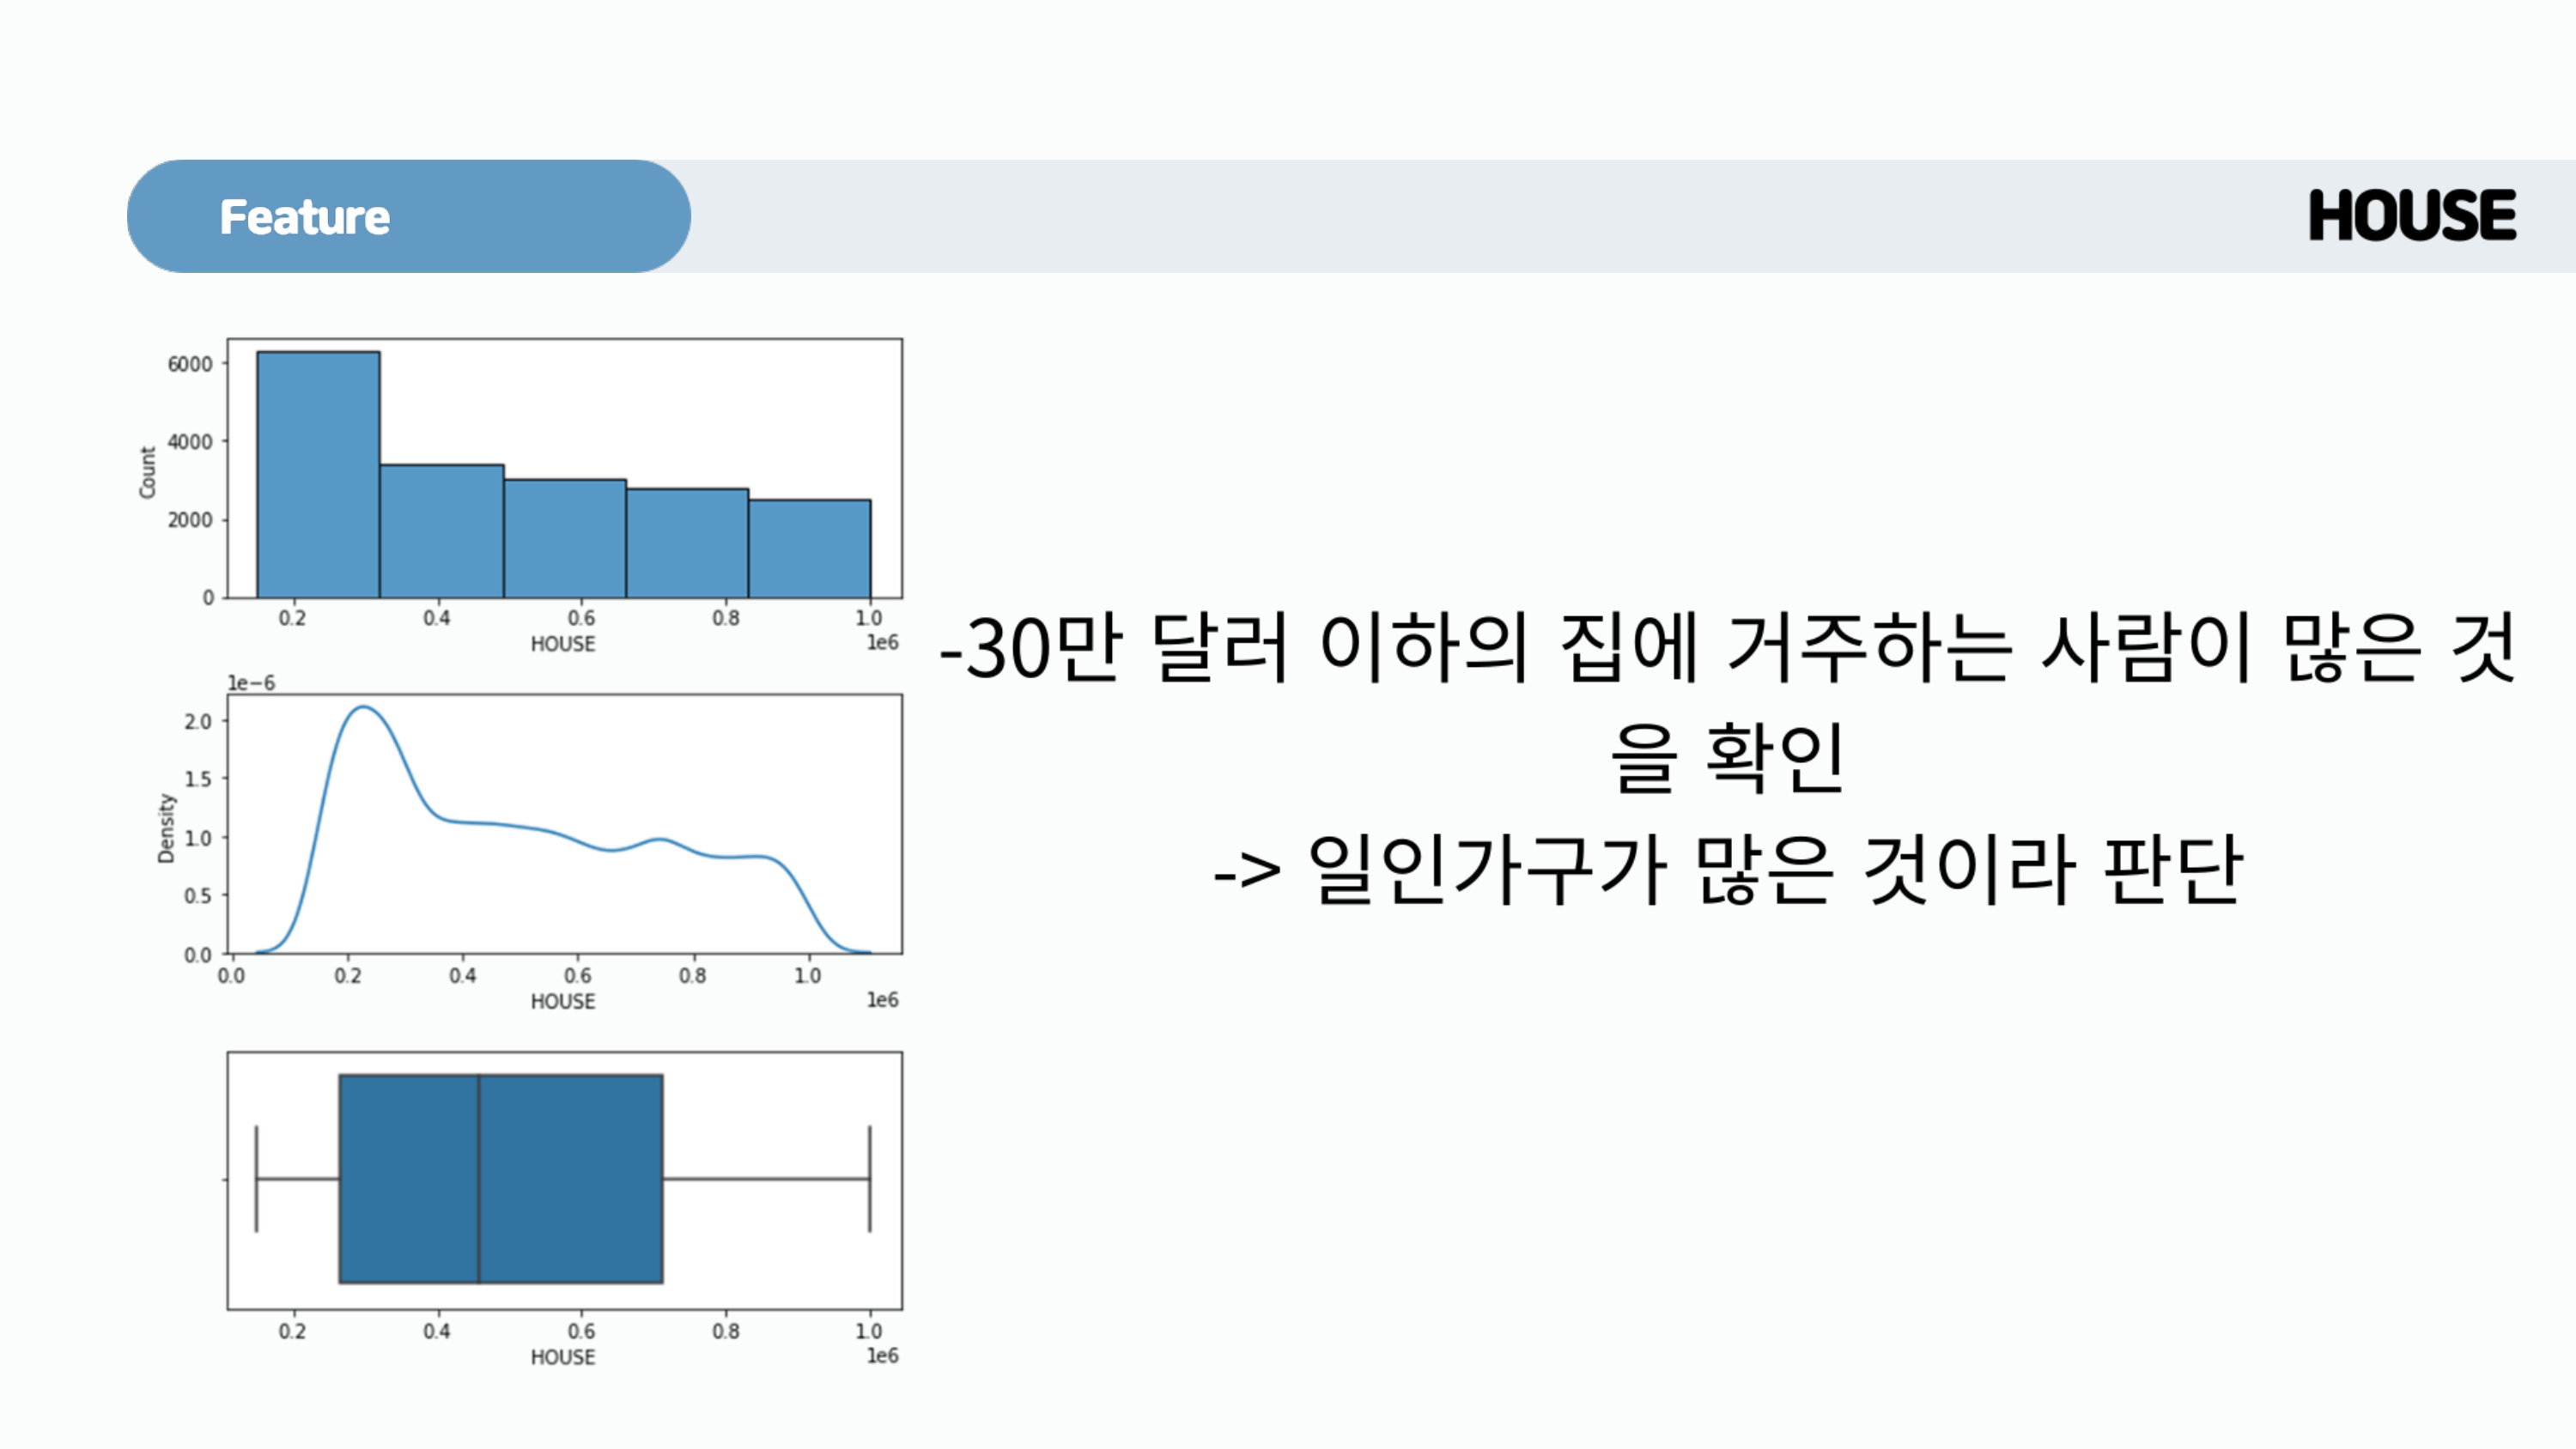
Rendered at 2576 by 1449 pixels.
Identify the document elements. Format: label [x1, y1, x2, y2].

text_box [127, 160, 691, 273]
picture [2297, 162, 2546, 270]
text_box [692, 160, 2576, 273]
picture [924, 576, 2551, 942]
text_box [127, 326, 914, 1379]
picture [213, 180, 410, 257]
